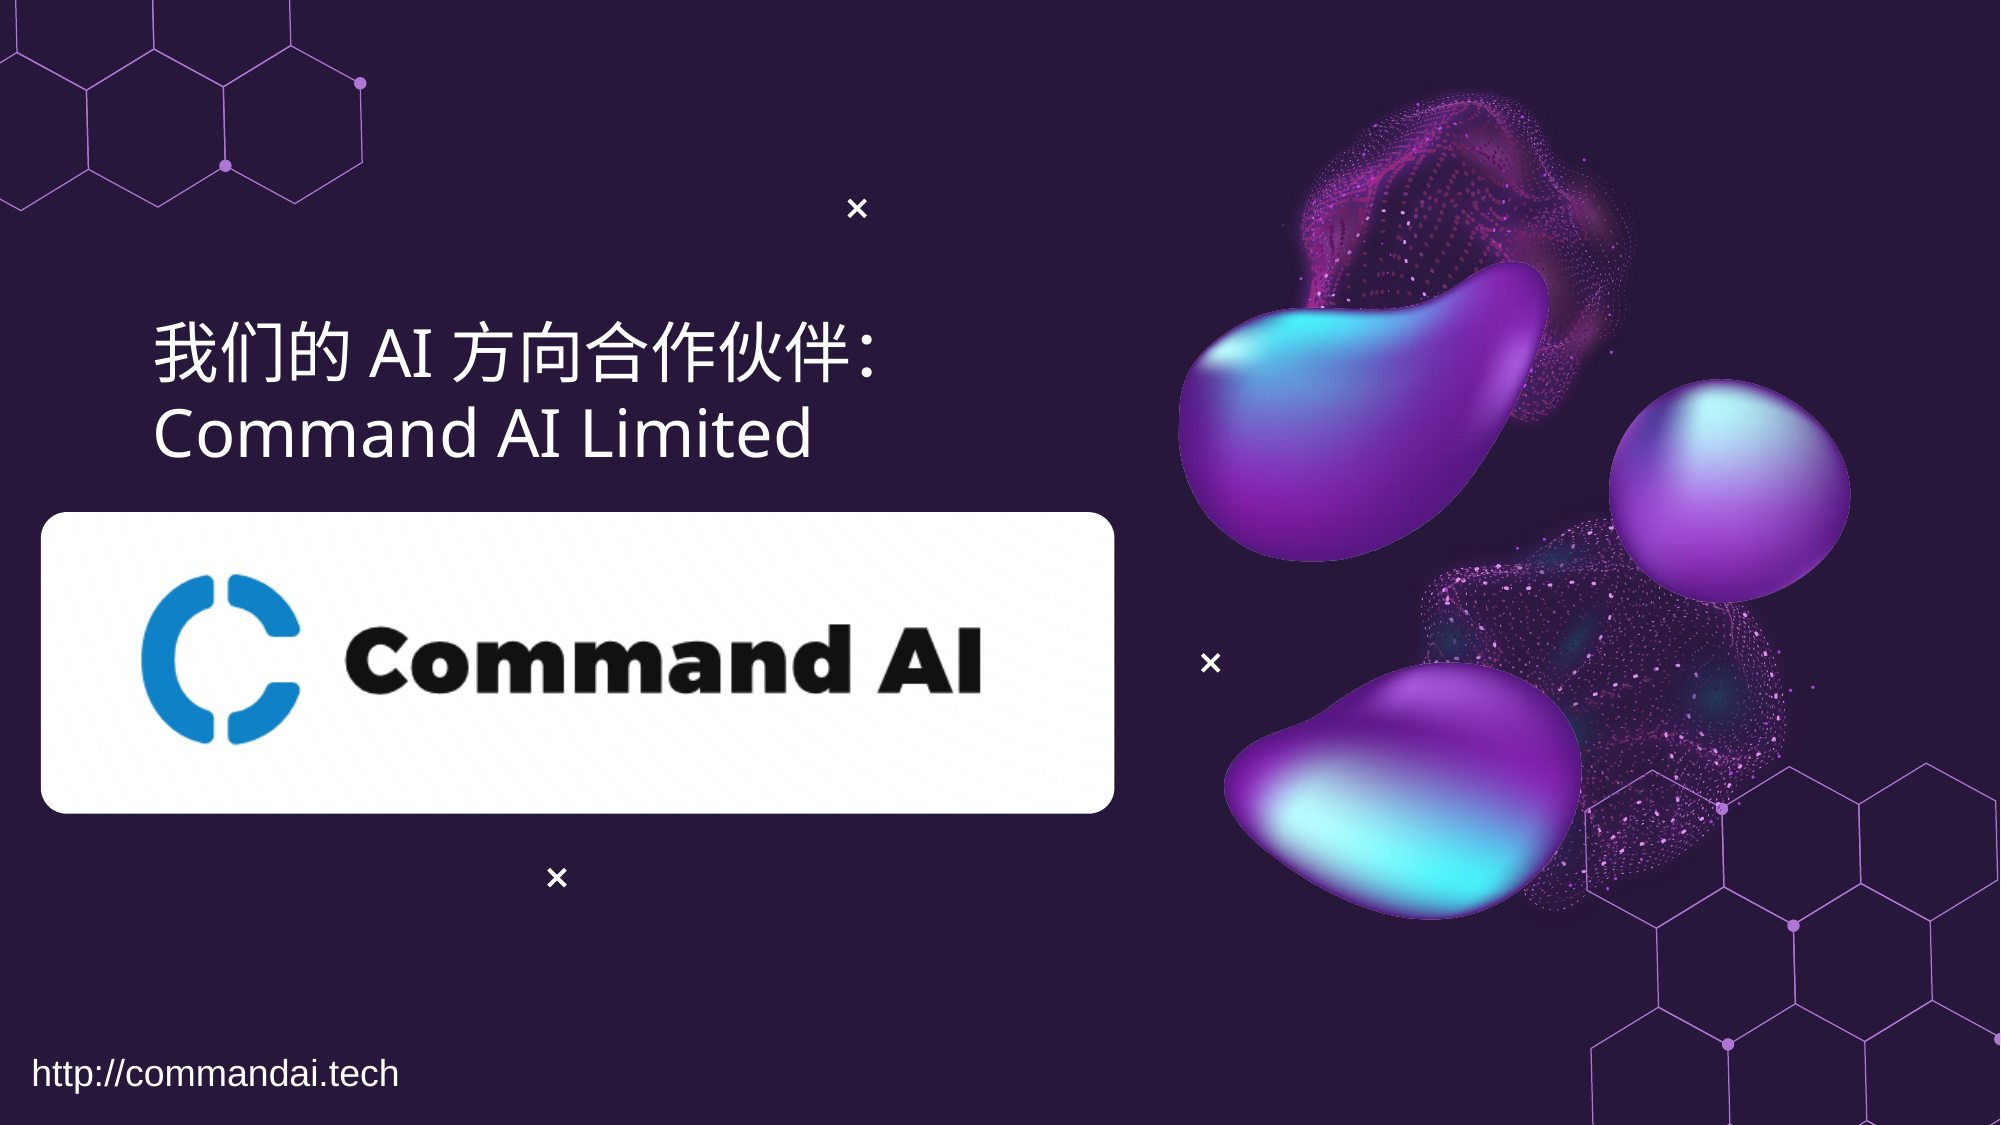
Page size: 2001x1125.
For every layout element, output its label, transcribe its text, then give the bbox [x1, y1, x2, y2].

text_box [848, 199, 866, 217]
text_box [1202, 654, 1220, 672]
picture [40, 511, 1115, 814]
text_box http://commandai.tech [16, 1041, 1046, 1102]
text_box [548, 868, 566, 887]
picture [1134, 83, 1883, 994]
title 我们的AI方向合作伙伴：Command AI Limited [132, 290, 1135, 492]
